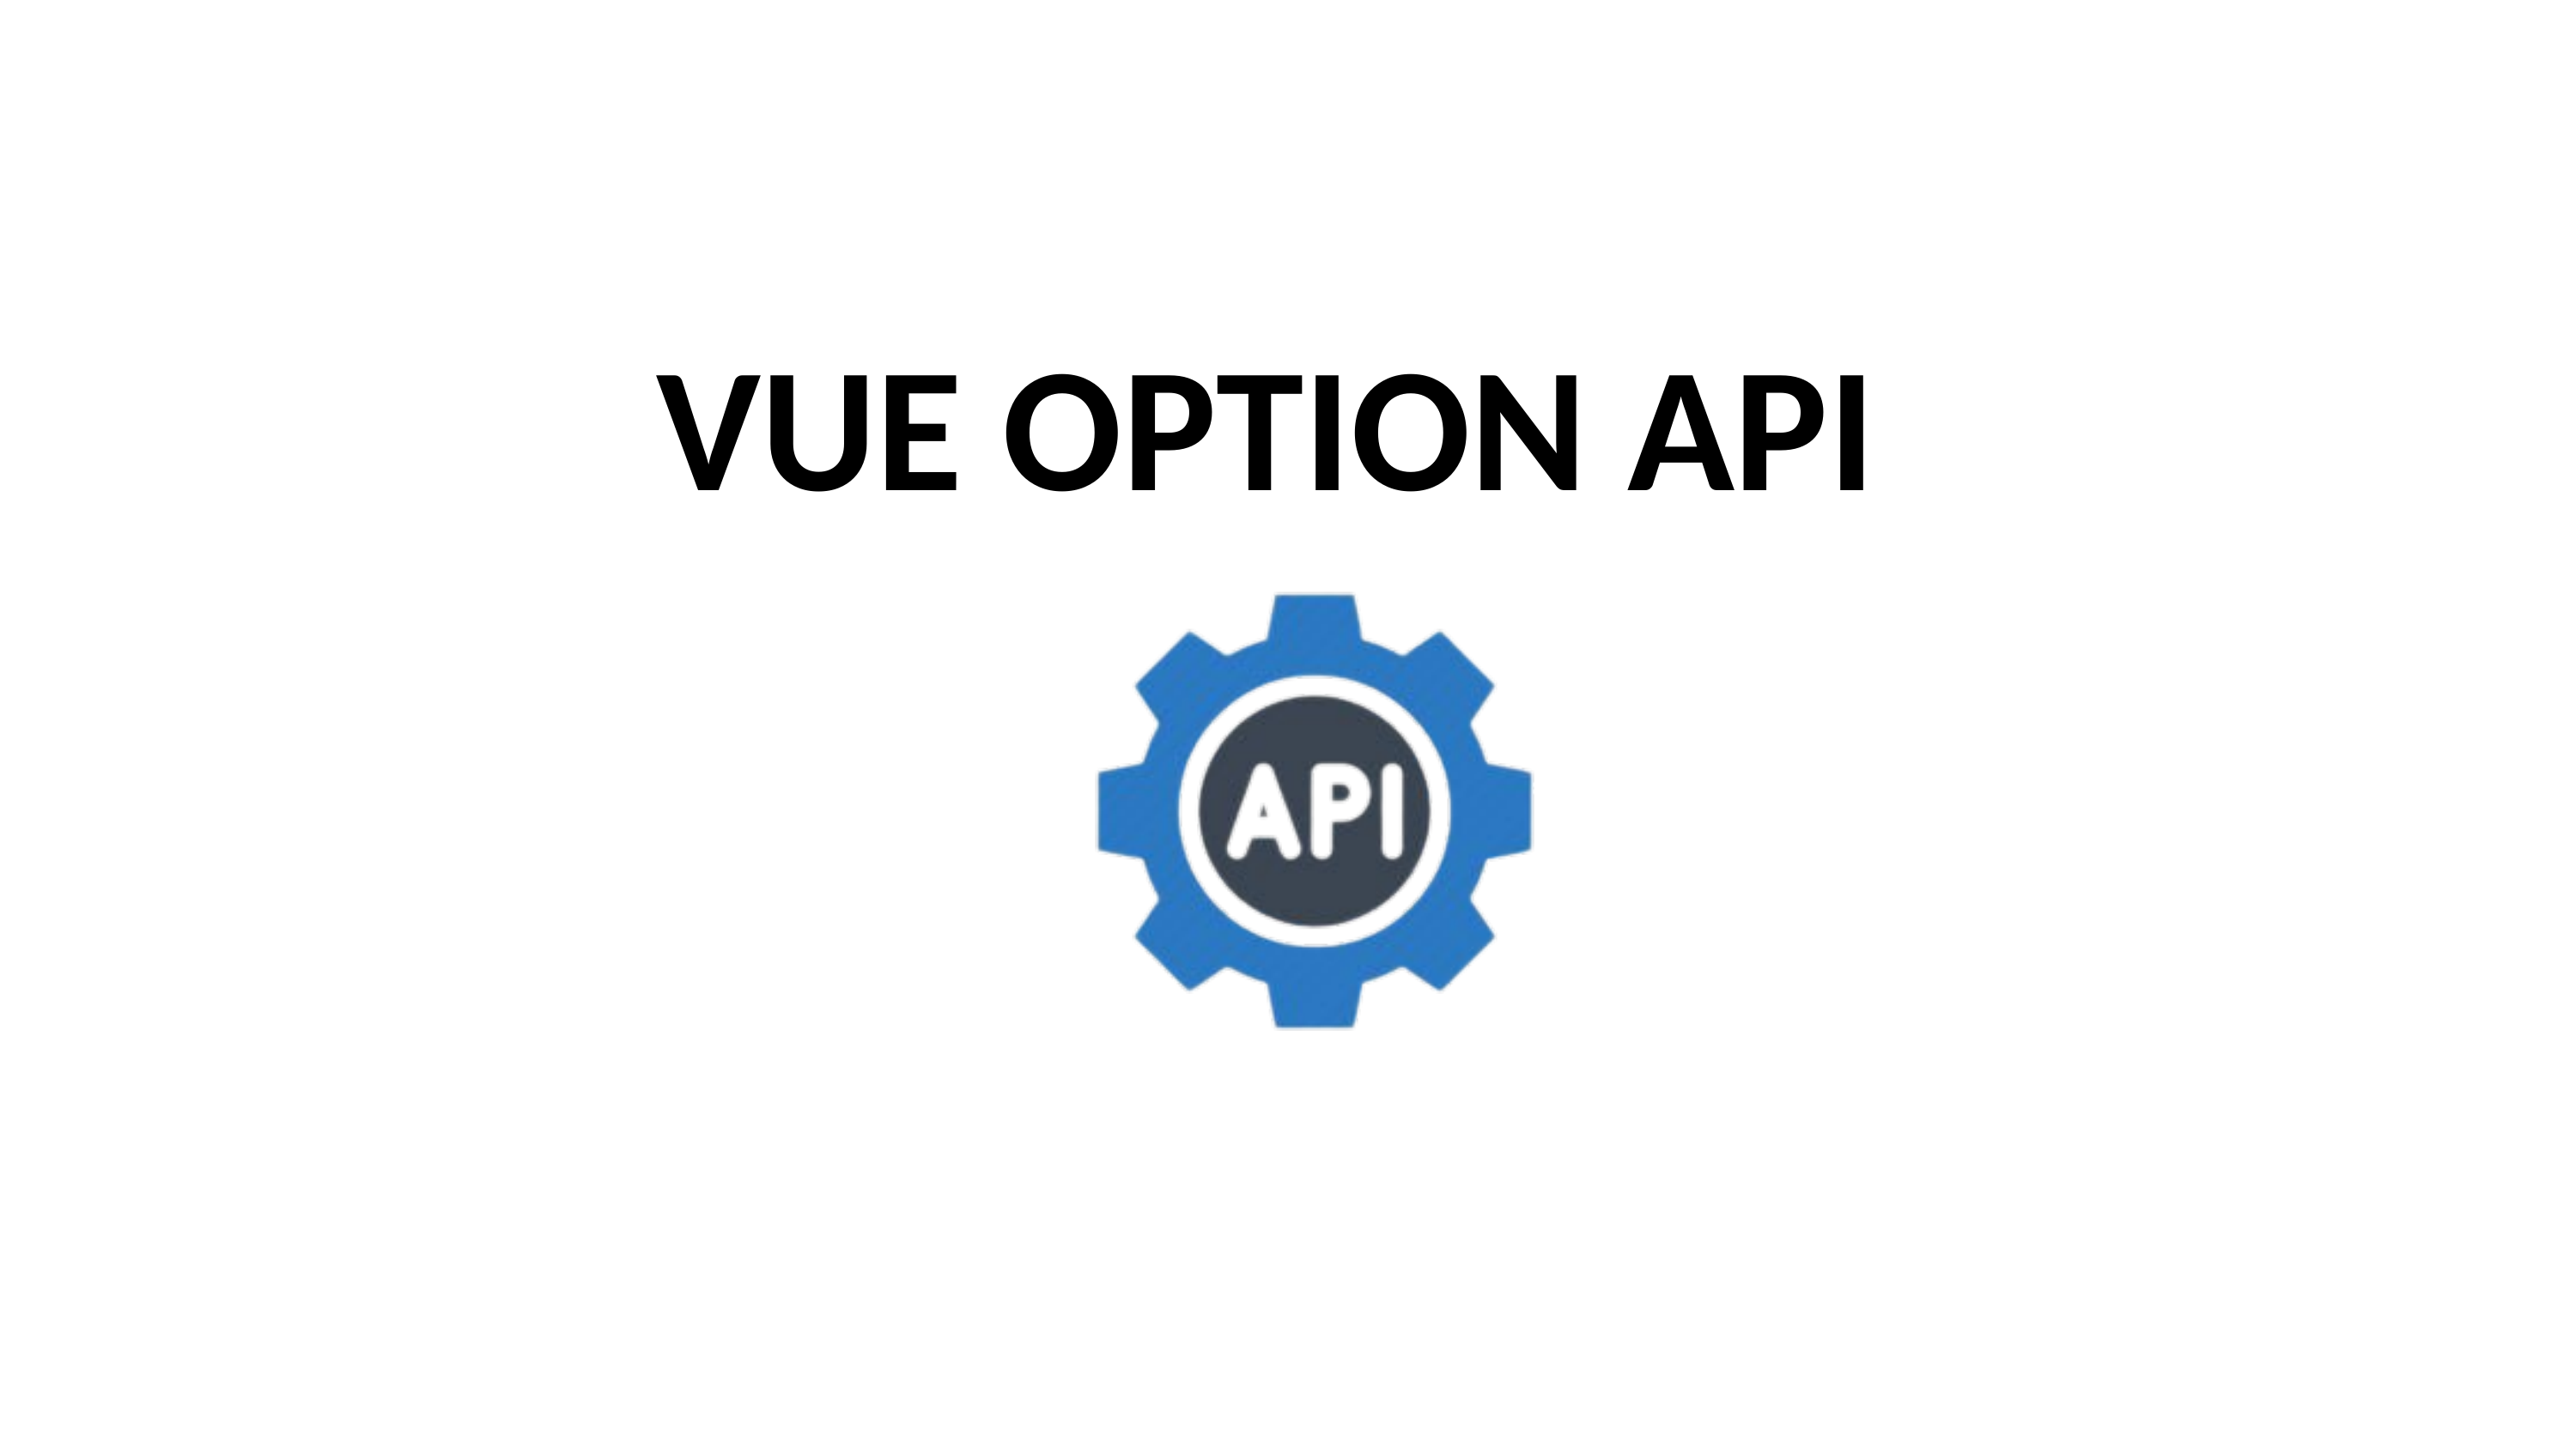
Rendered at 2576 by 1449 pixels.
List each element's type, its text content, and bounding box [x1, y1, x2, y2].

text_box VUE OPTION API [643, 306, 1988, 532]
picture [1043, 540, 1588, 1084]
